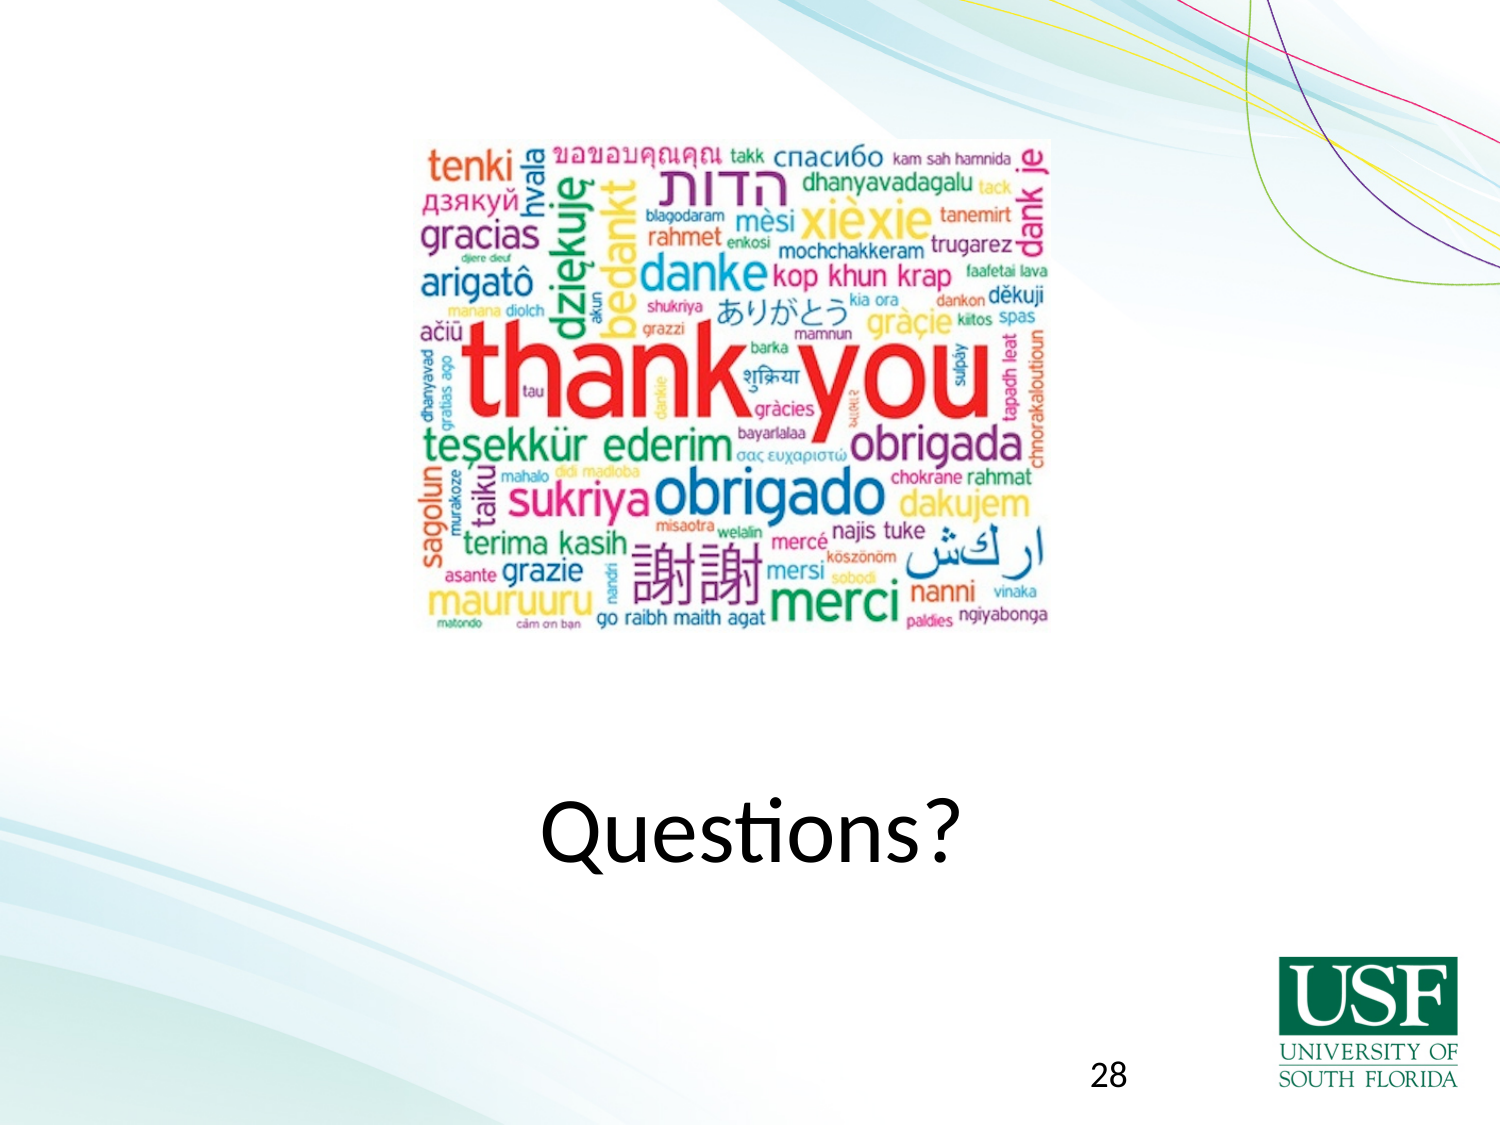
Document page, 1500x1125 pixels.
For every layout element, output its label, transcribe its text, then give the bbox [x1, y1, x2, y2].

text_box Questions? [525, 761, 981, 889]
slide_number 28 [1074, 1042, 1425, 1103]
picture [0, 0, 1500, 1125]
